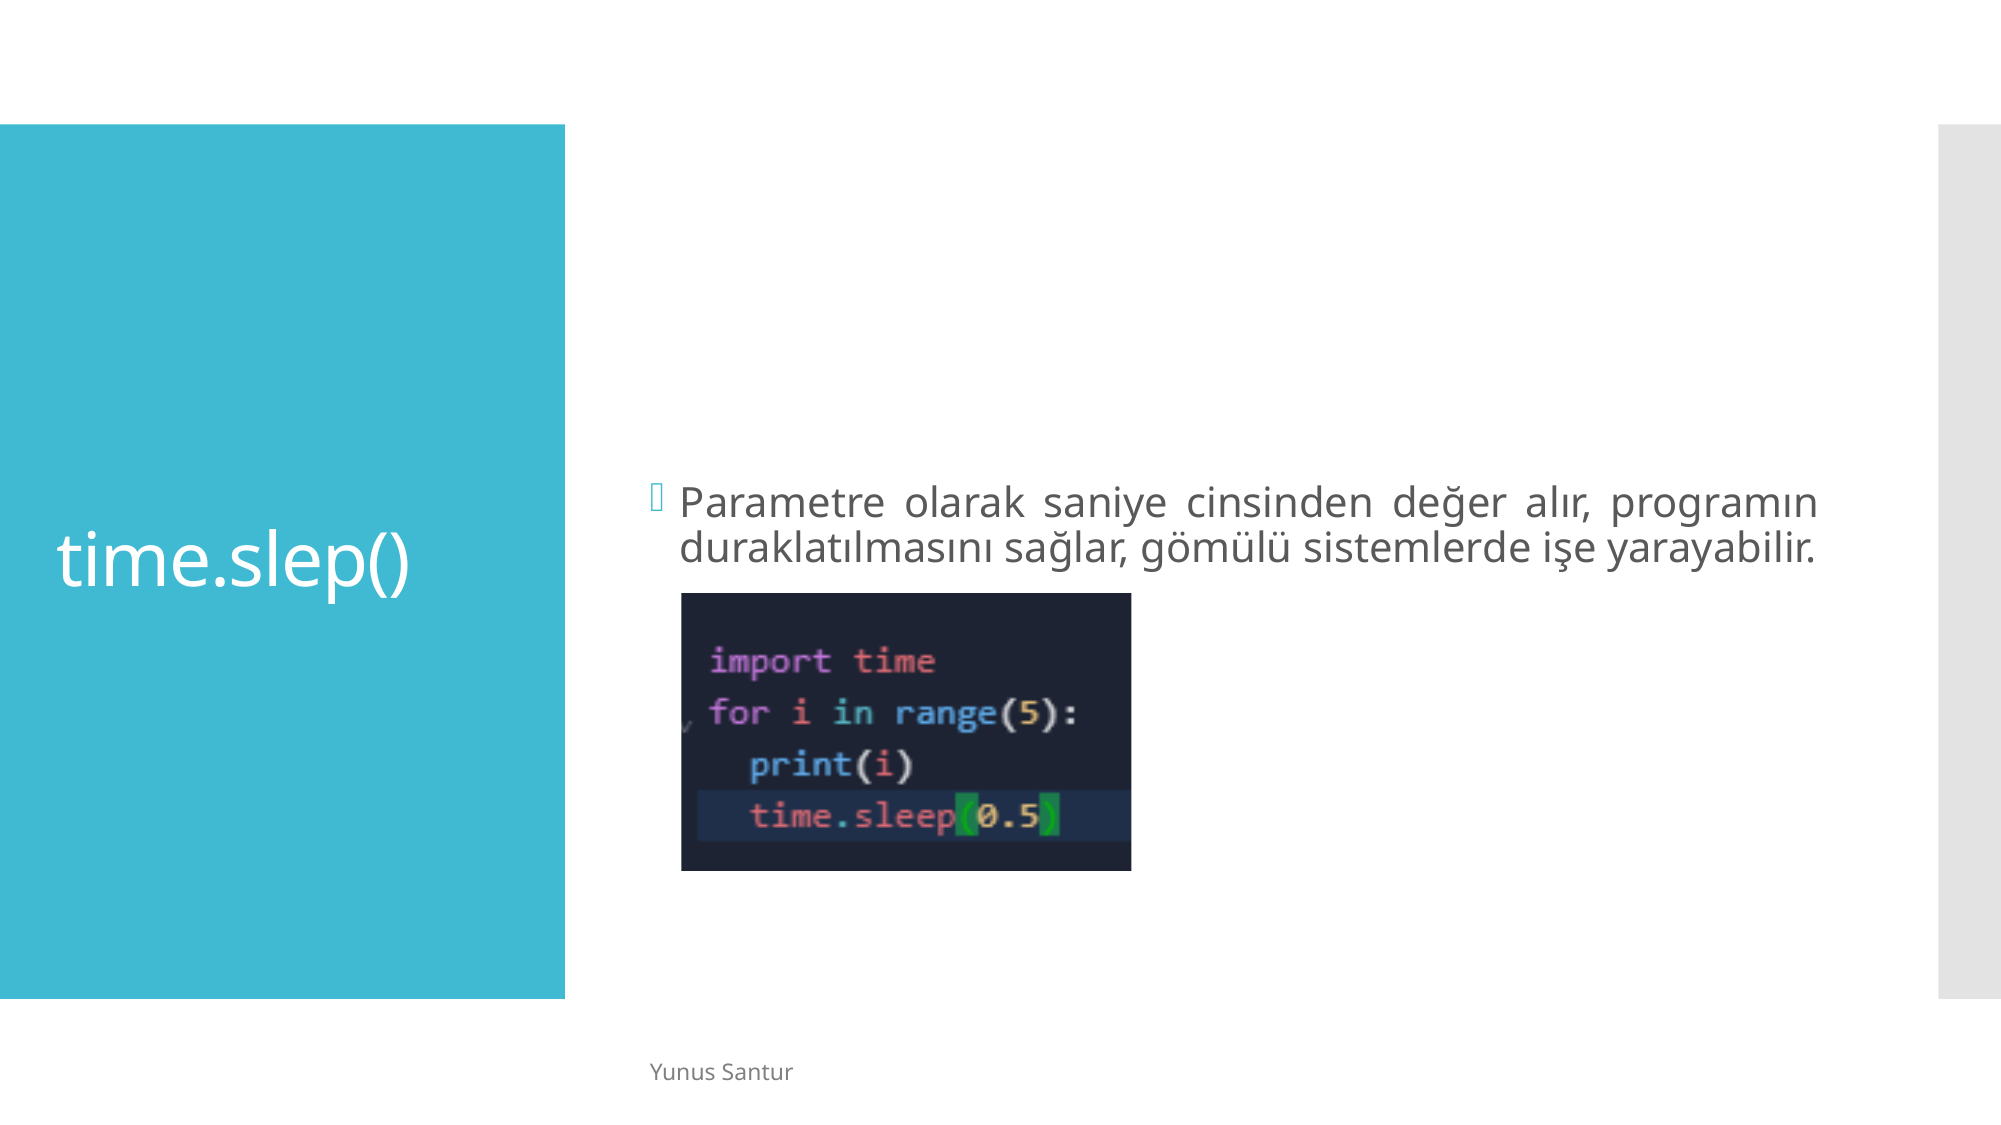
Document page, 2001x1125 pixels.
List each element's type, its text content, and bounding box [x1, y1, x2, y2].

title time.slep() [41, 184, 525, 940]
list Parametre olarak saniye cinsinden değer alır, programın duraklatılmasını sağlar, gömülü sistemlerde işe yarayabilir. [634, 141, 1835, 982]
picture [680, 592, 1132, 873]
footer Yunus Santur [634, 1042, 1605, 1103]
